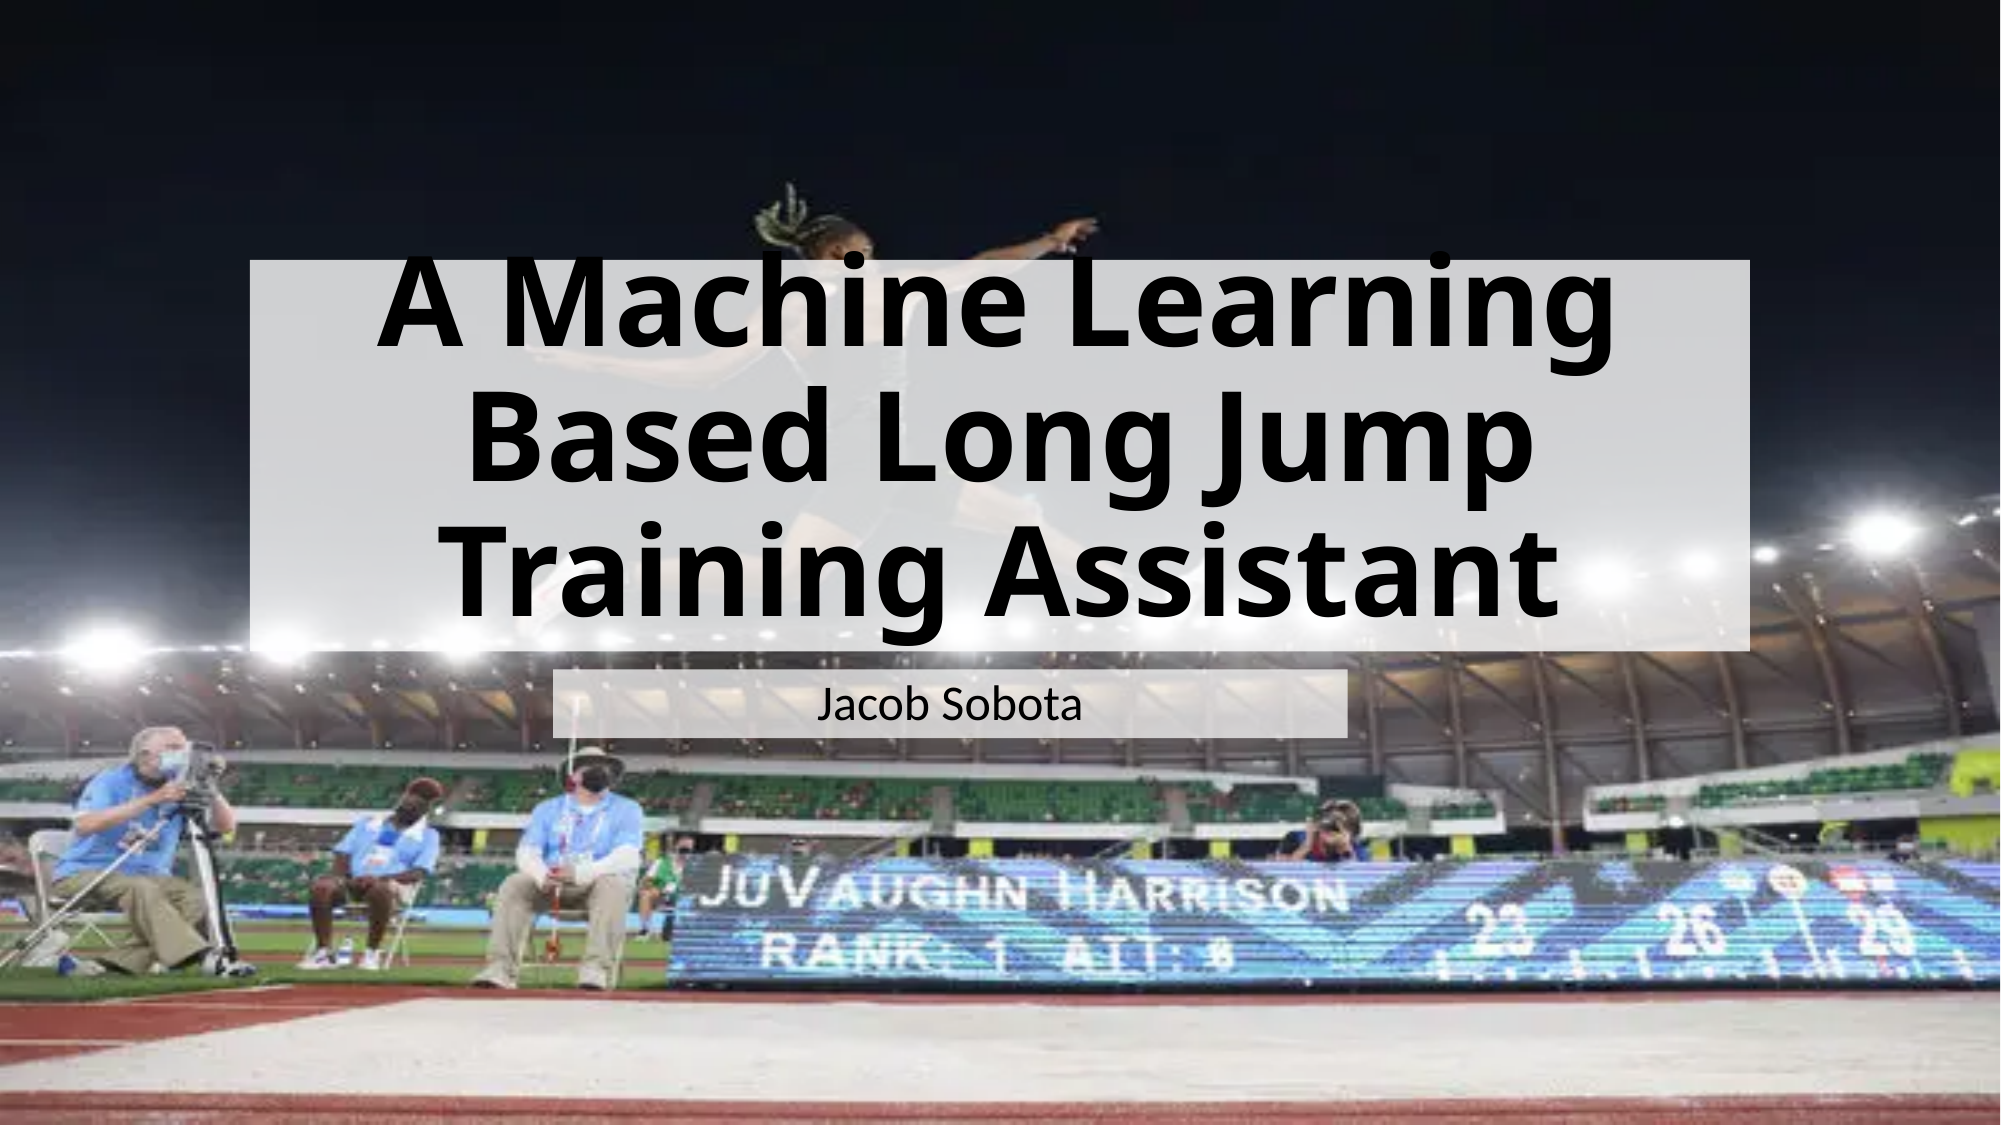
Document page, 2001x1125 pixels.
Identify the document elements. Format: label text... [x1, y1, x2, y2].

subtitle Jacob Sobota [553, 669, 1348, 739]
title A Machine Learning Based Long Jump Training Assistant [249, 259, 1750, 652]
picture [0, 0, 2001, 1125]
